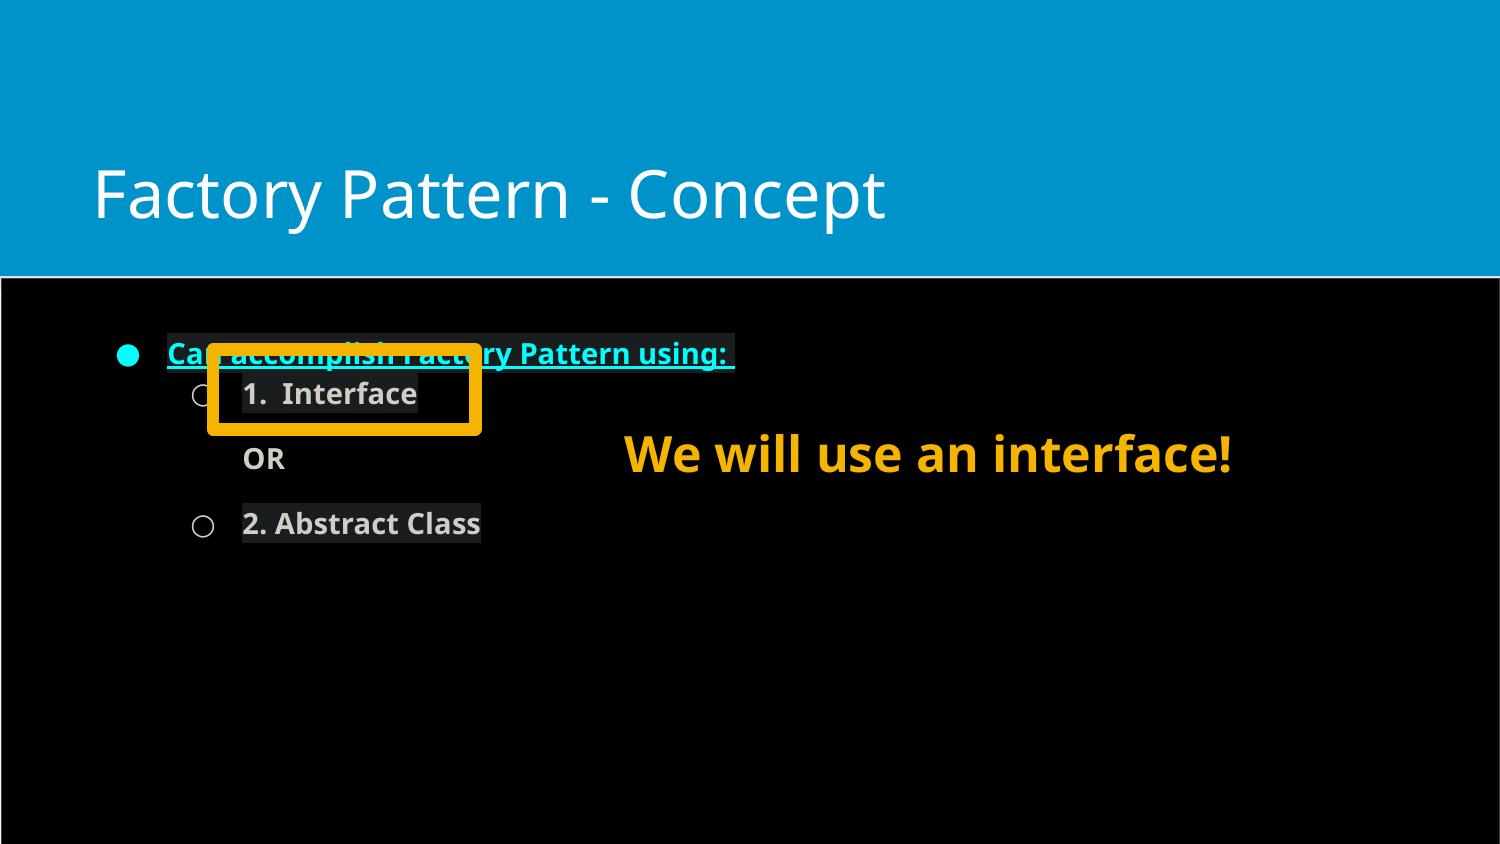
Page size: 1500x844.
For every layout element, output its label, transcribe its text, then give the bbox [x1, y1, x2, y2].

title Factory Pattern - Concept [77, 121, 1427, 248]
text_box We will use an interface! [609, 407, 1444, 498]
text_box [212, 349, 476, 430]
list Can accomplish Factory Pattern using: 1. Interface OR 2. Abstract Class [77, 314, 1427, 760]
